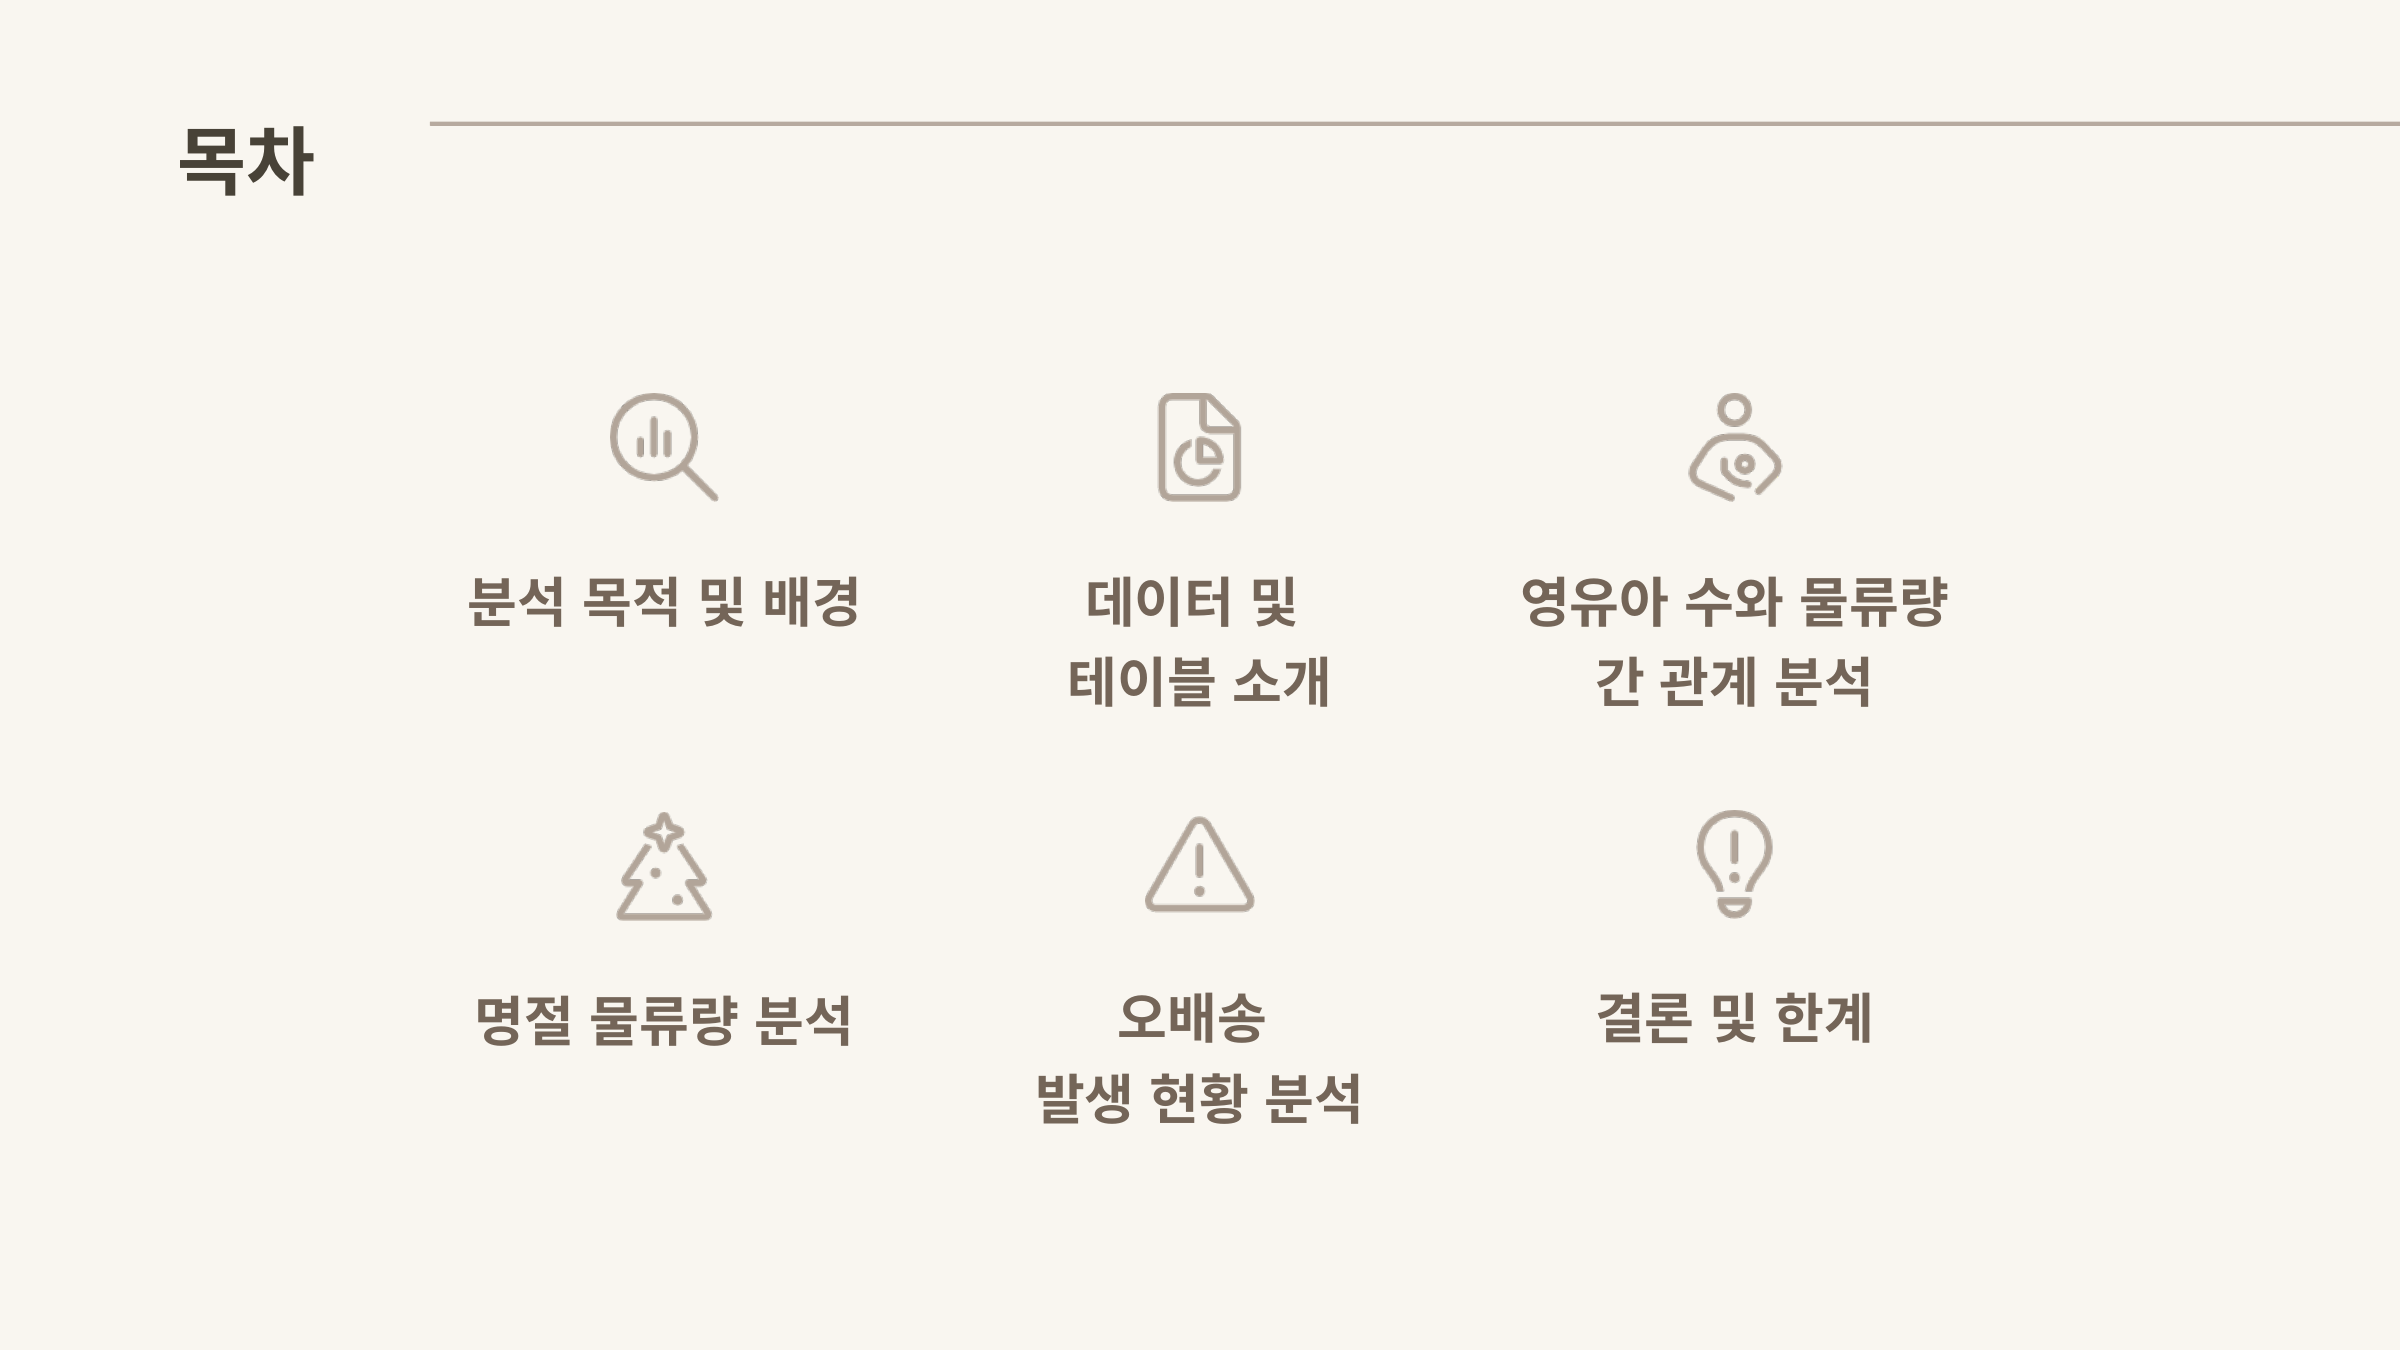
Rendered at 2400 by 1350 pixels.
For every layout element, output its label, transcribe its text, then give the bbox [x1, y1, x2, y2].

text_box 목차 [162, 67, 430, 176]
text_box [429, 393, 1971, 1098]
text_box [429, 121, 2400, 126]
